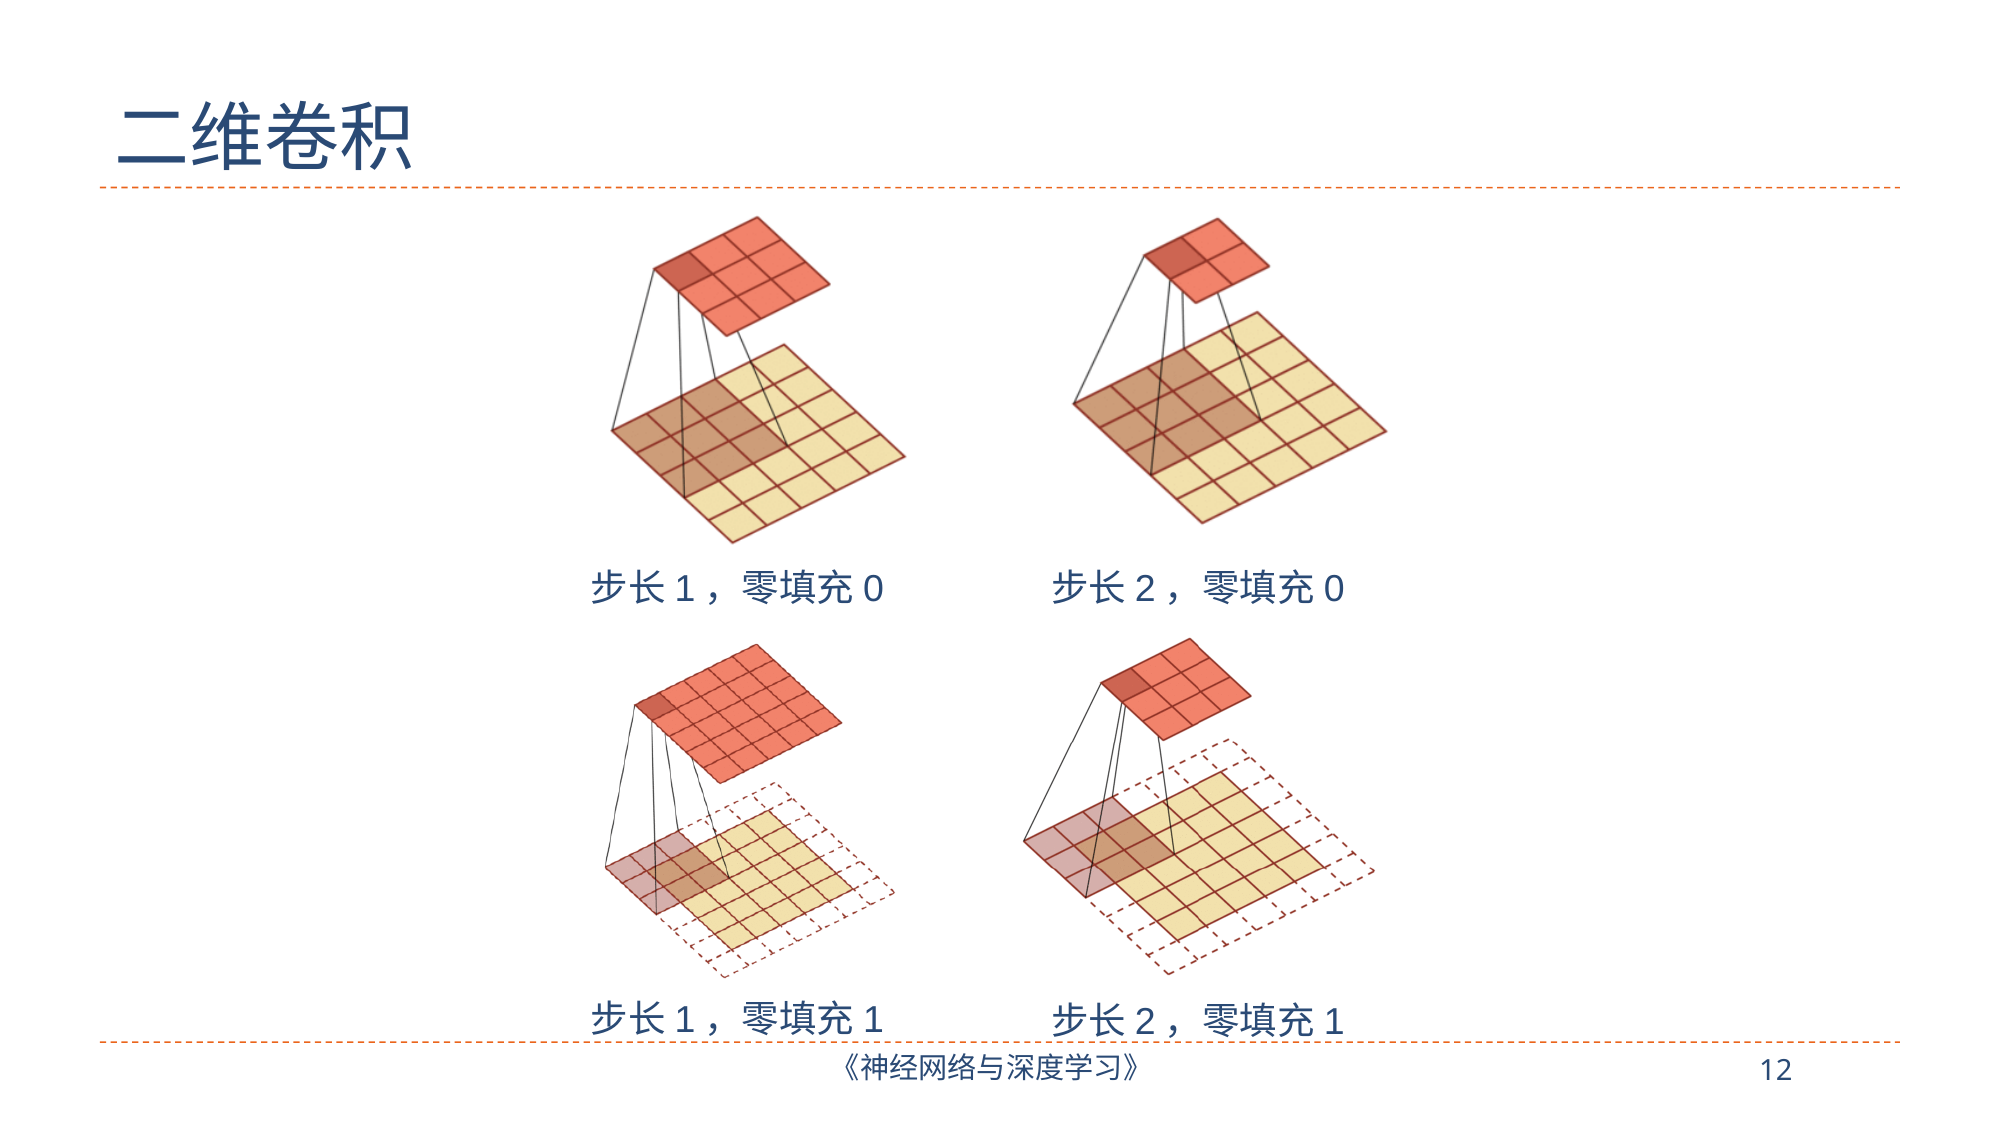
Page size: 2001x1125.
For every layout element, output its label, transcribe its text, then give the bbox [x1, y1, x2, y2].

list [1002, 617, 1395, 996]
picture [587, 626, 912, 996]
picture [1047, 192, 1413, 551]
text_box 步长1，零填充0 [575, 556, 899, 617]
text_box 步长1，零填充1 [575, 987, 899, 1048]
text_box 步长2，零填充1 [1036, 1008, 1360, 1050]
picture [587, 192, 930, 568]
title 二维卷积 [99, 24, 1900, 188]
text_box 步长2，零填充0 [1036, 556, 1360, 617]
